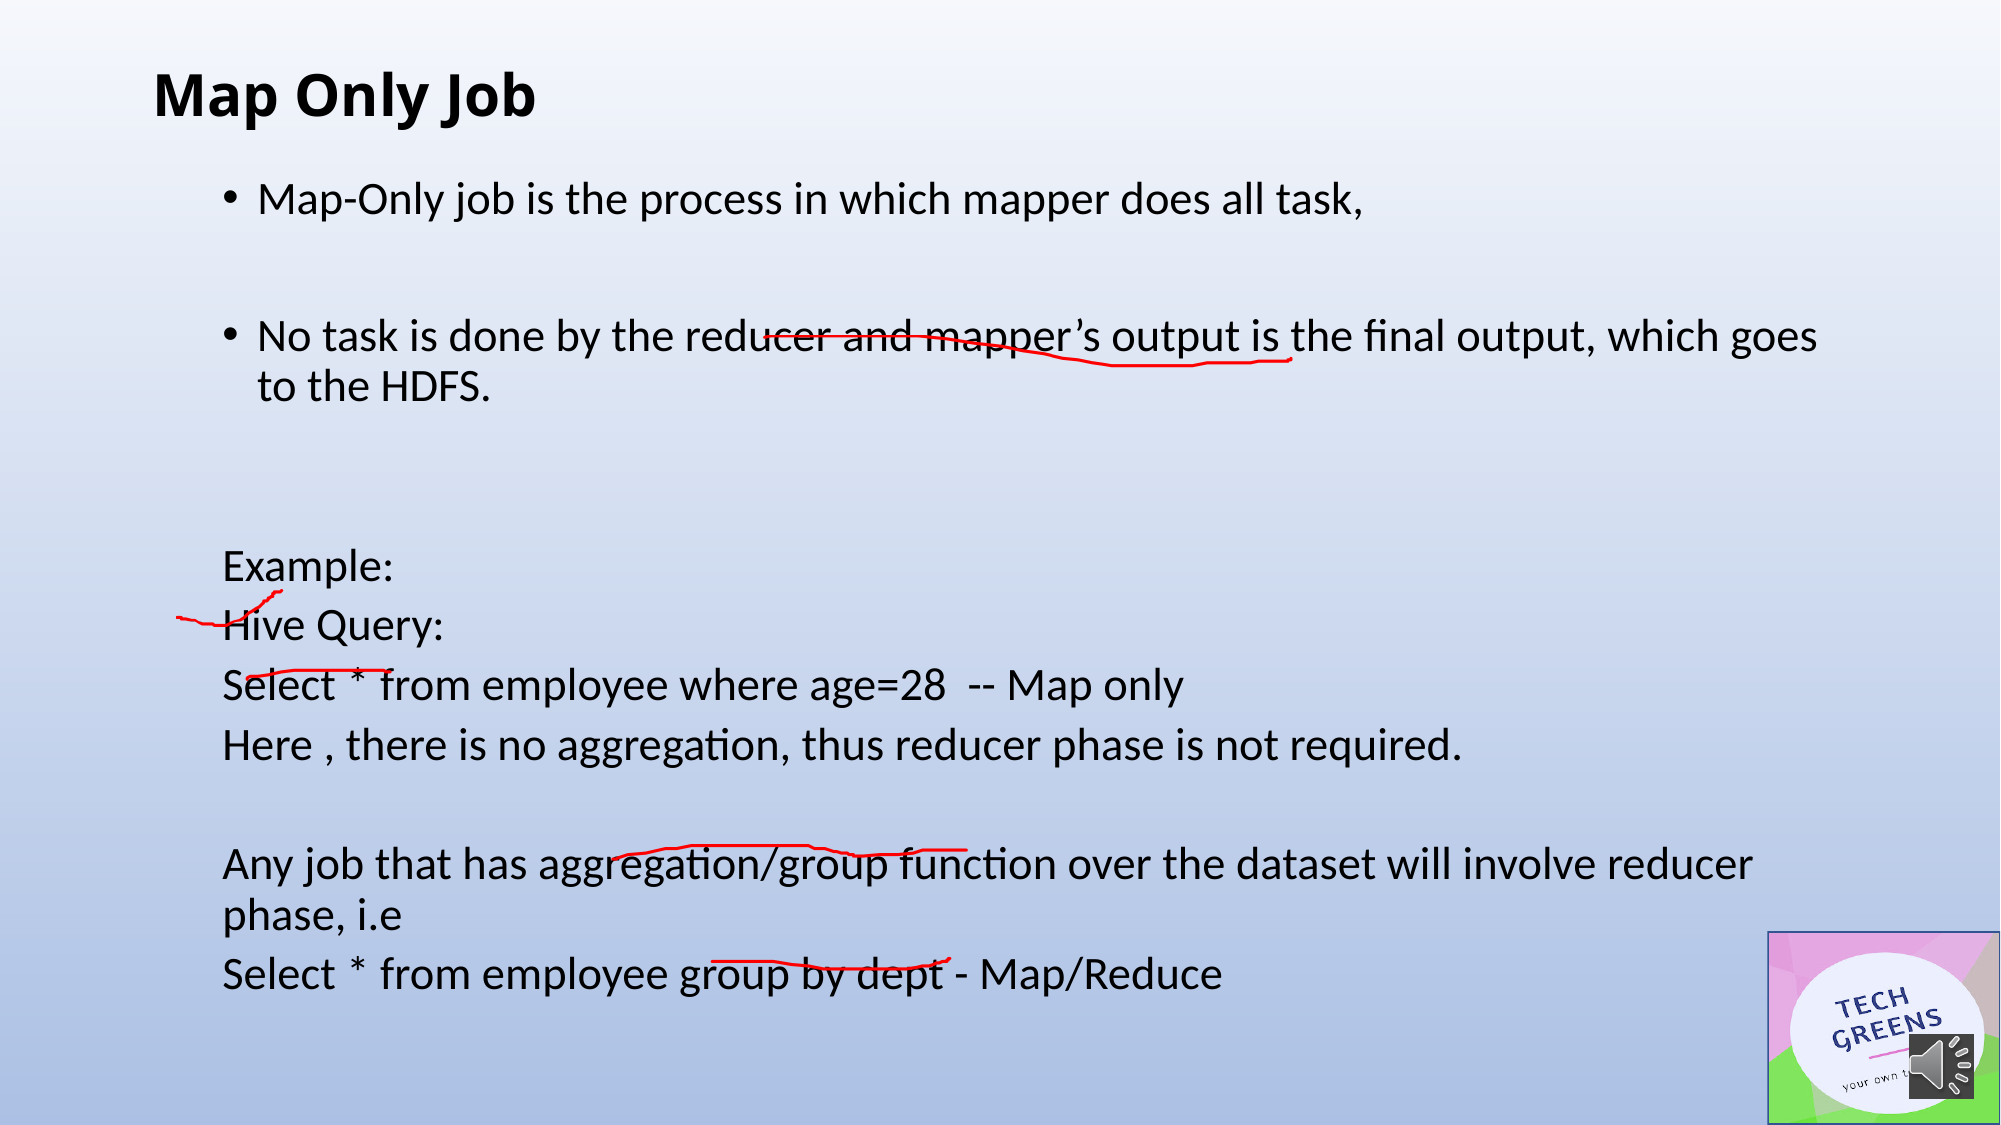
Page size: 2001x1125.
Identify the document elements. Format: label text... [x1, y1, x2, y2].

title Map Only Job [137, 59, 1863, 135]
list Map-Only job is the process in which mapper does all task, No task is done by the reducer and mapper’s output is the final output, which goes to the HDFS. Example: Hive Query: Select * from employee where age=28 -- Map only Here , there is no aggregation, thus reducer phase is not required. Any job that has aggregation/group function over the dataset will involve reducer phase, i.e Select * from employee group by dept - Map/Reduce [137, 166, 1863, 1014]
picture [176, 335, 1302, 980]
picture [1769, 933, 1999, 1123]
